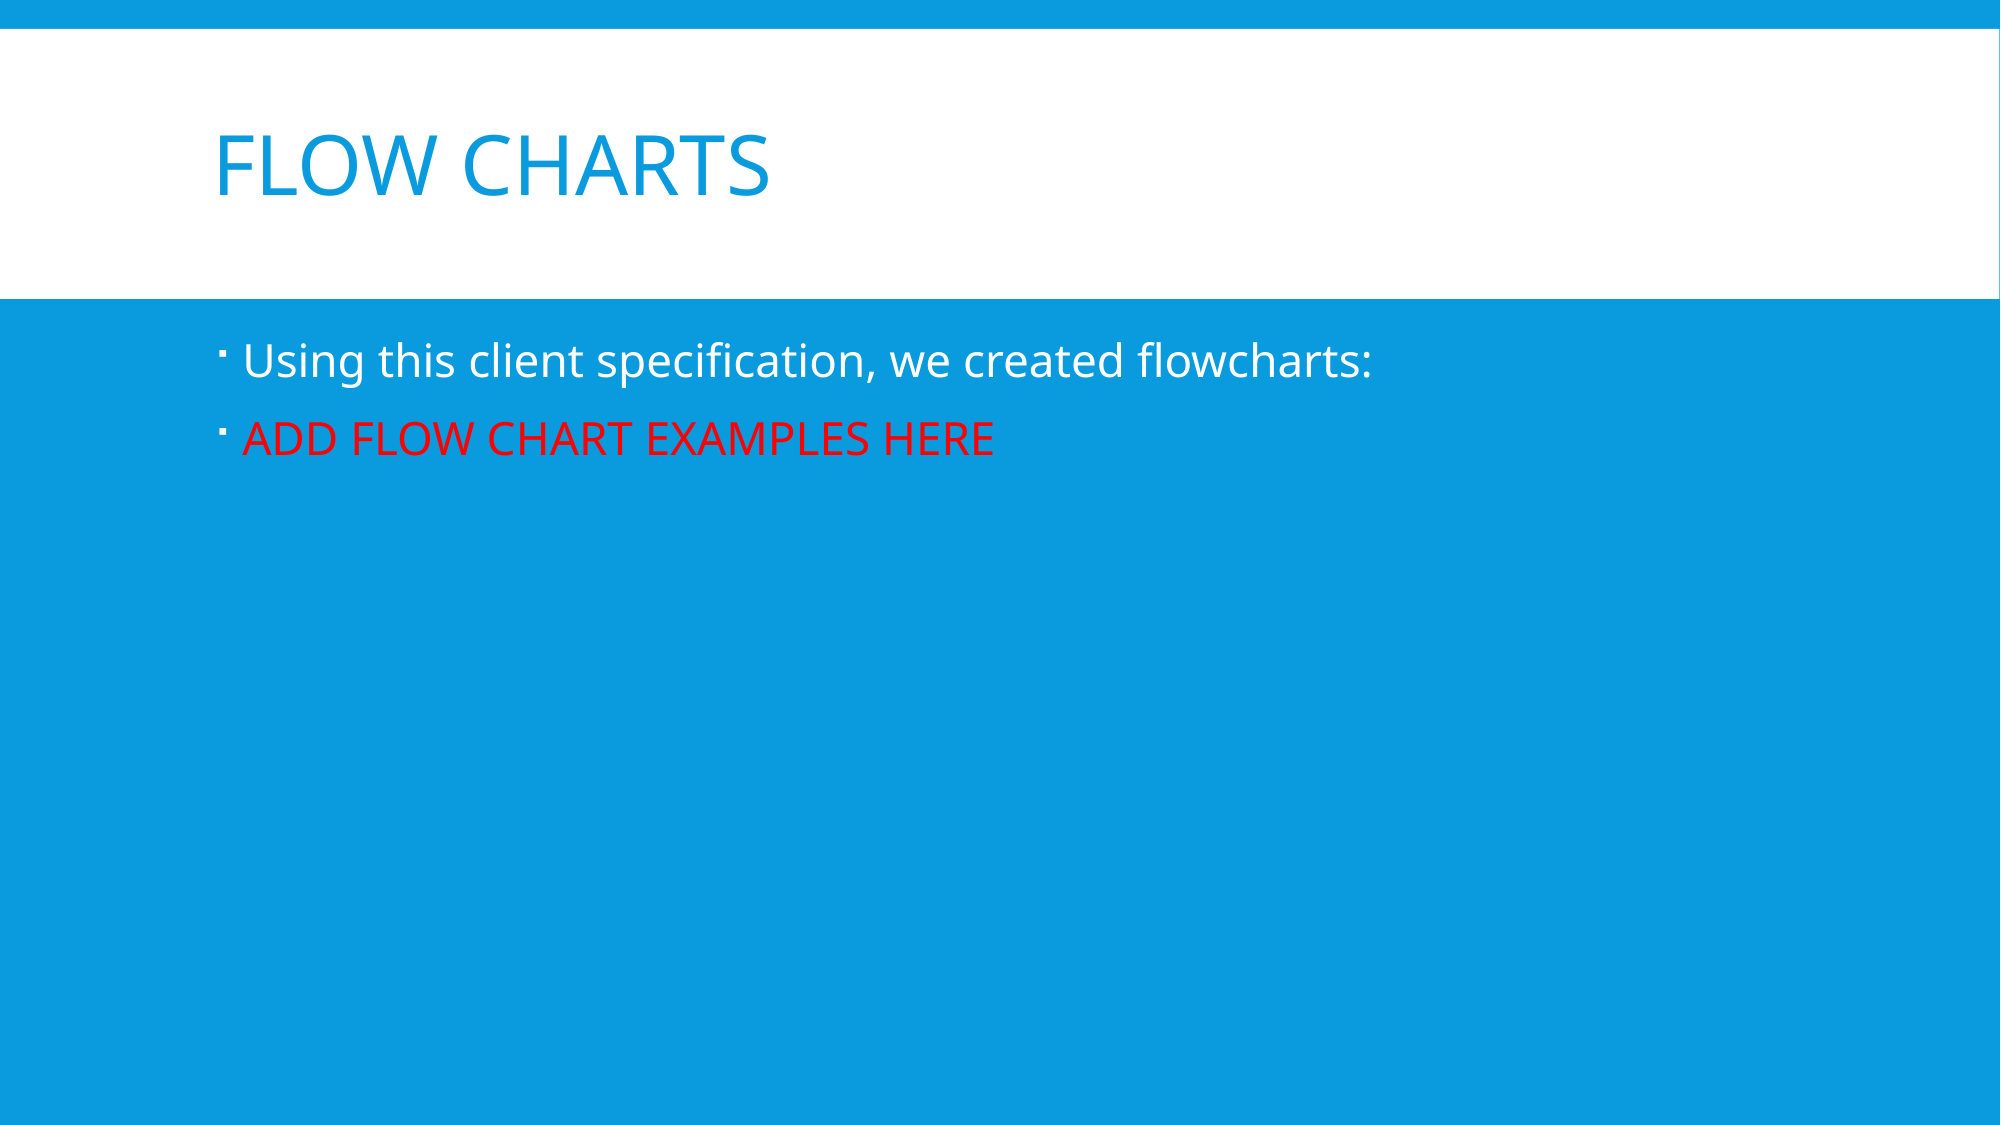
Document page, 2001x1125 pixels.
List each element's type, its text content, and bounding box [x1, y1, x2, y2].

list Using this client specification, we created flowcharts: ADD FLOW CHART EXAMPLES HERE [197, 329, 1803, 1020]
title Flow Charts [197, 46, 1803, 295]
